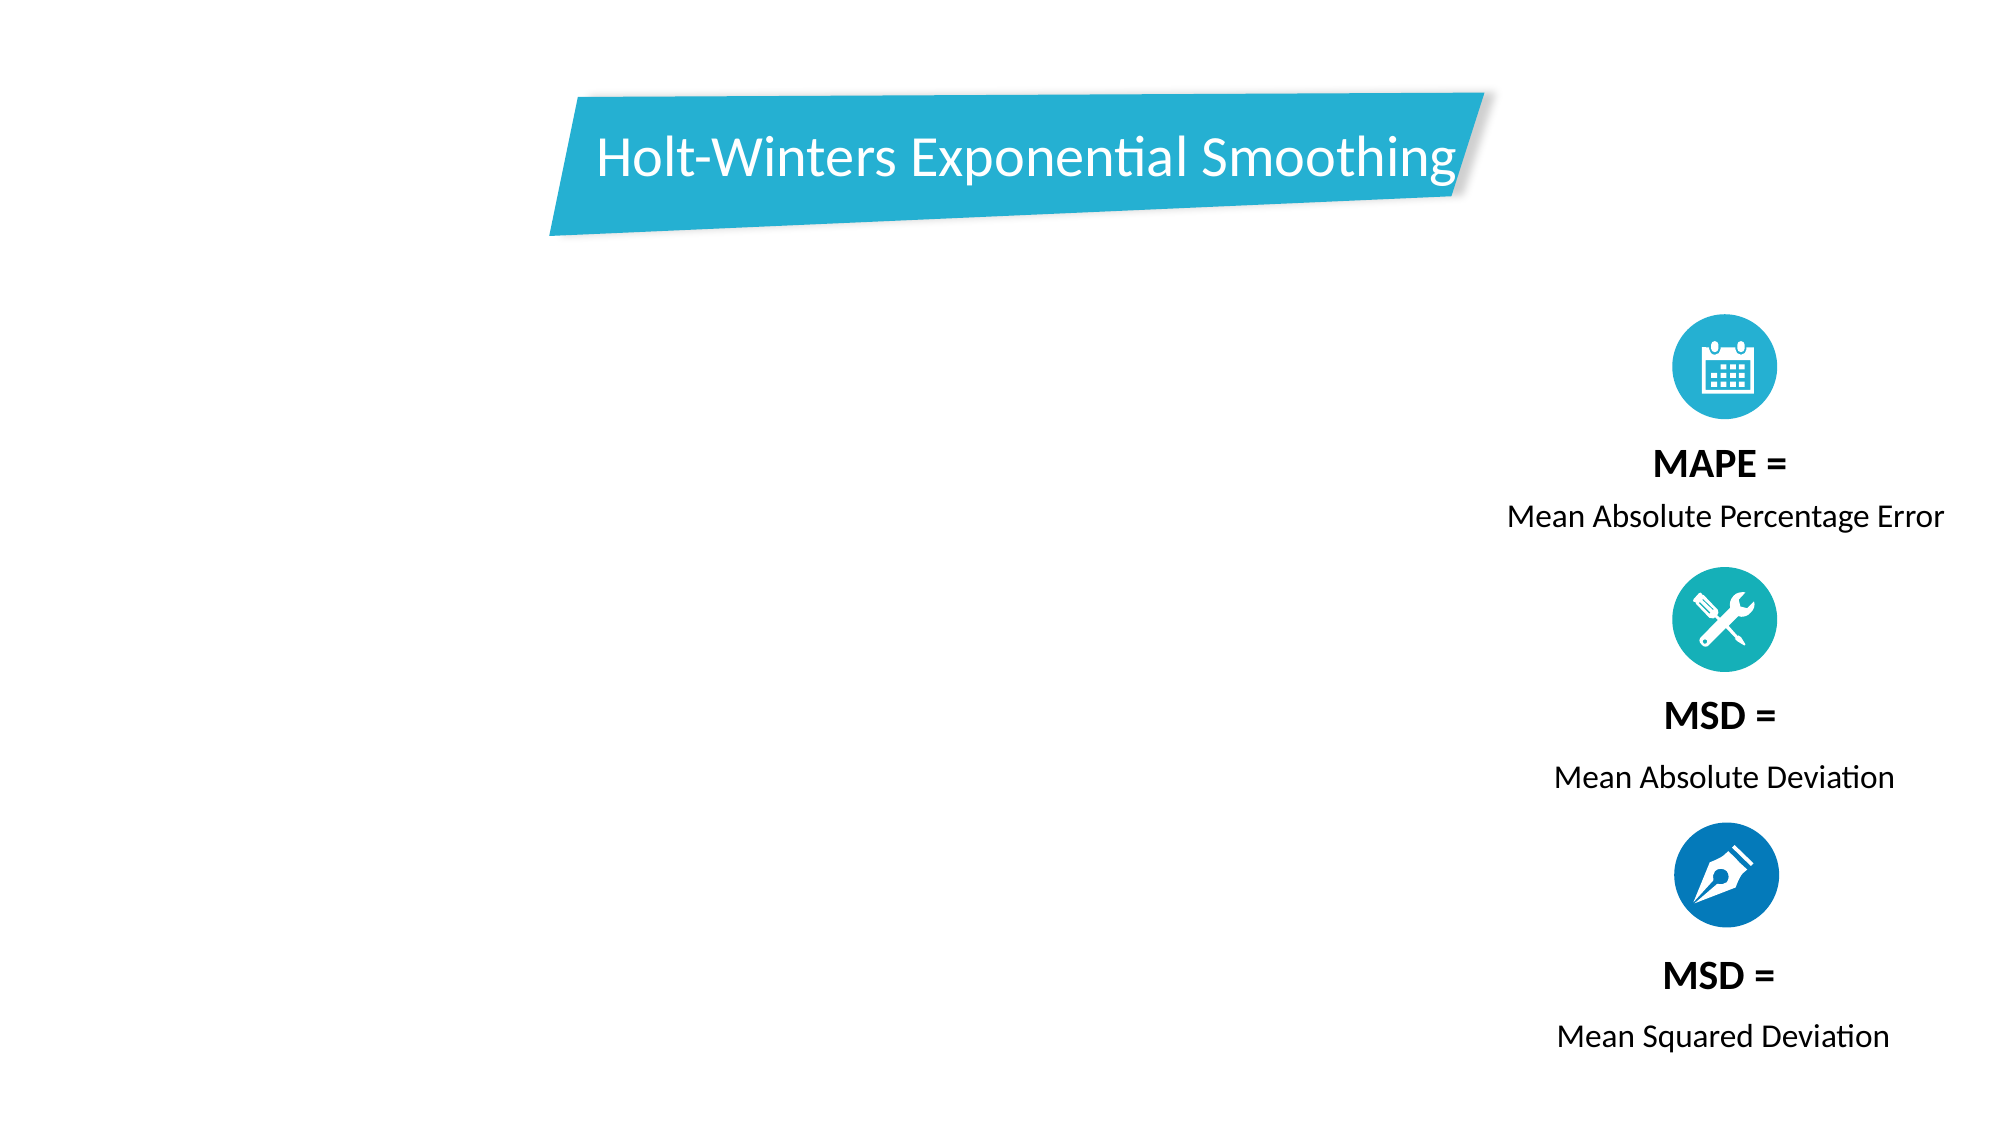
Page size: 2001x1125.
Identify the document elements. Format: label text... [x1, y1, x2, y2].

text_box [1701, 341, 1754, 394]
text_box [1672, 619, 1778, 672]
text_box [1550, 822, 1896, 1125]
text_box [1552, 680, 1898, 872]
text_box Holt-Winters Exponential Smoothing [581, 110, 1473, 195]
text_box [1699, 619, 1746, 647]
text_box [1506, 427, 1953, 619]
text_box [1672, 314, 1778, 420]
